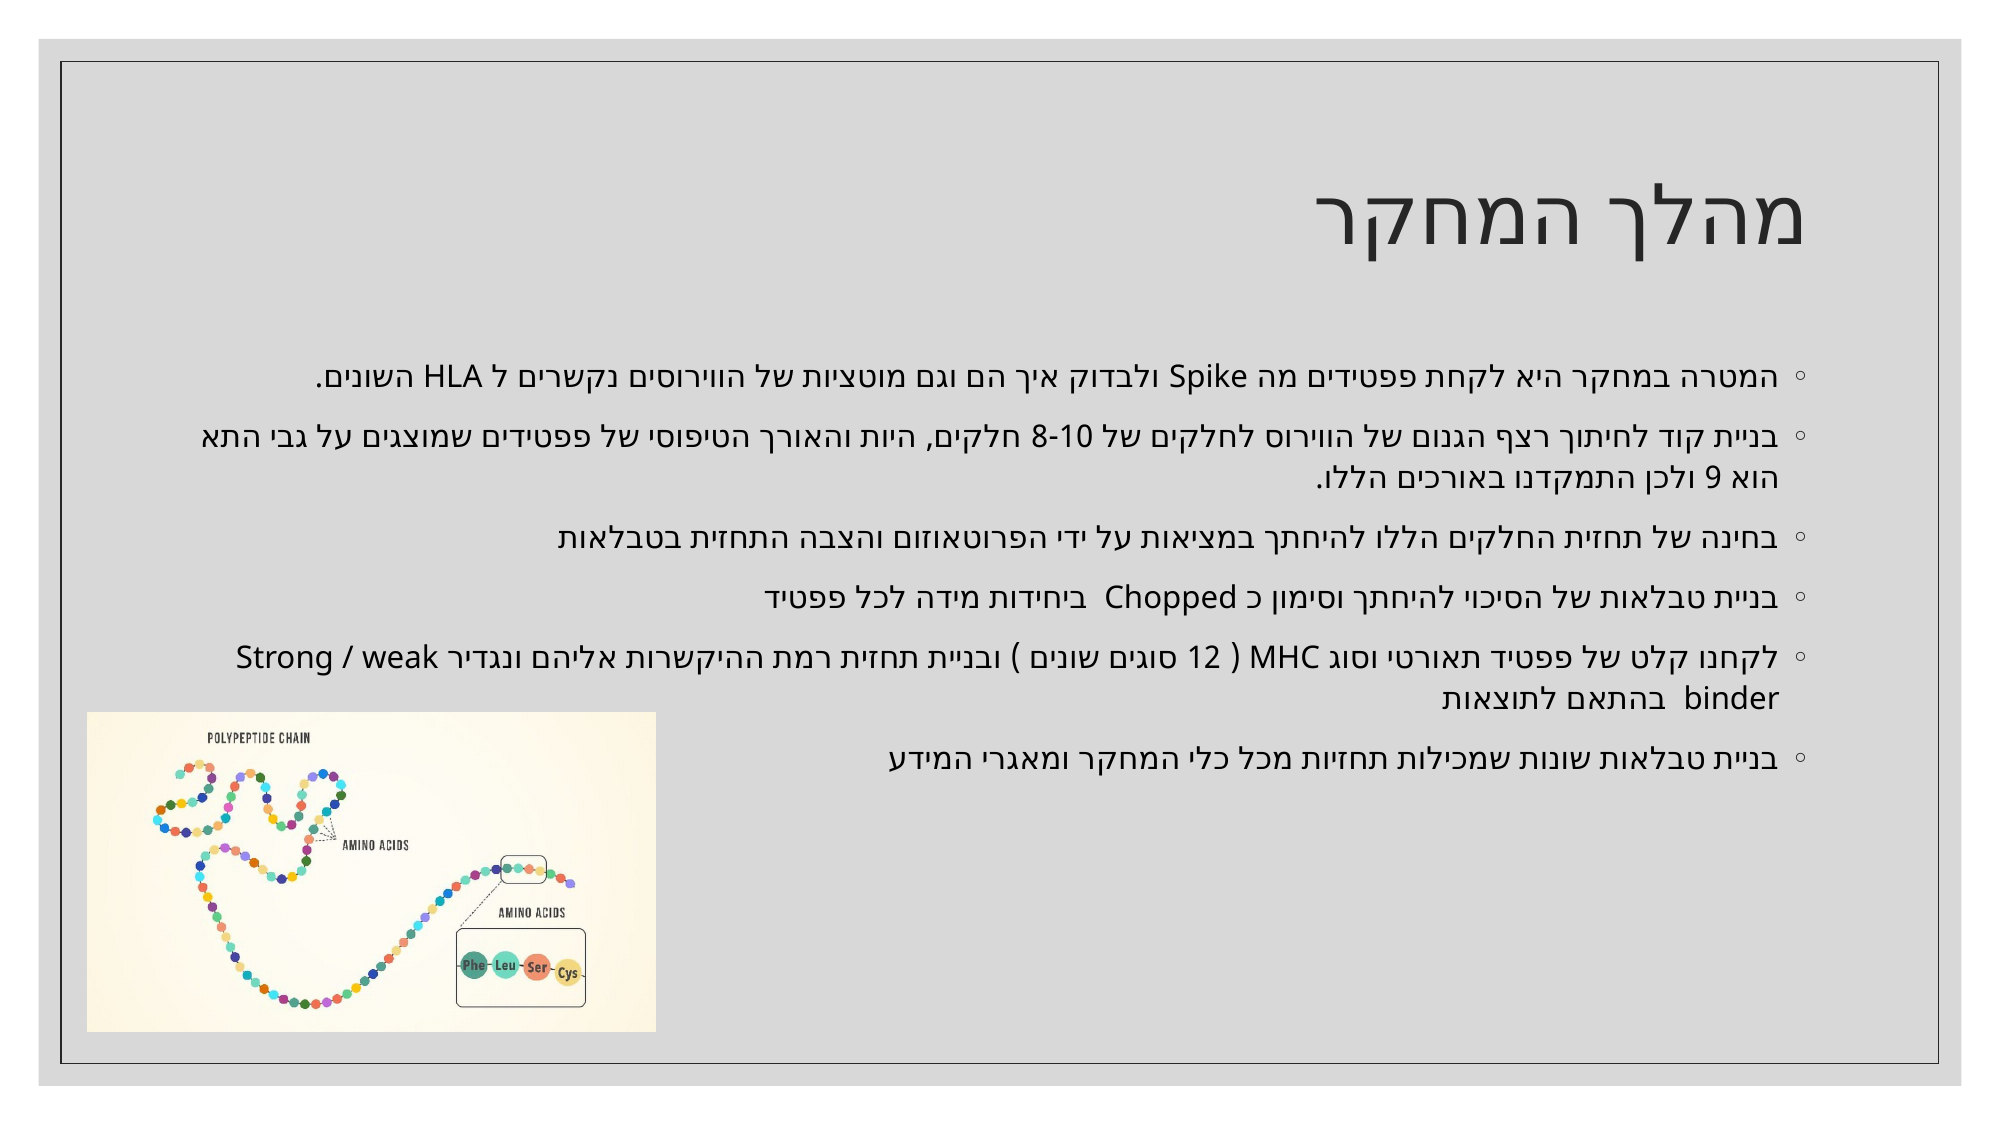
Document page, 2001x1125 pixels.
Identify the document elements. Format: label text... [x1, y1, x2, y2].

picture [87, 712, 656, 1033]
list המטרה במחקר היא לקחת פפטידים מה Spike ולבדוק איך הם וגם מוטציות של הווירוסים נקשרים ל HLA השונים. בניית קוד לחיתוך רצף הגנום של הווירוס לחלקים של 8-10 חלקים, היות והאורך הטיפוסי של פפטידים שמוצגים על גבי התא הוא 9 ולכן התמקדנו באורכים הללו. בחינה של תחזית החלקים הללו להיחתך במציאות על ידי הפרוטאוזום והצבה התחזית בטבלאות בניית טבלאות של הסיכוי להיחתך וסימון כ Chopped ביחידות מידה לכל פפטיד לקחנו קלט של פפטיד תאורטי וסוג MHC ( 12 סוגים שונים ) ובניית תחזית רמת ההיקשרות אליהם ונגדיר Strong / weak binder בהתאם לתוצאות בניית טבלאות שונות שמכילות תחזיות מכל כלי המחקר ומאגרי המידע [174, 345, 1825, 977]
title מהלך המחקר [174, 105, 1825, 331]
